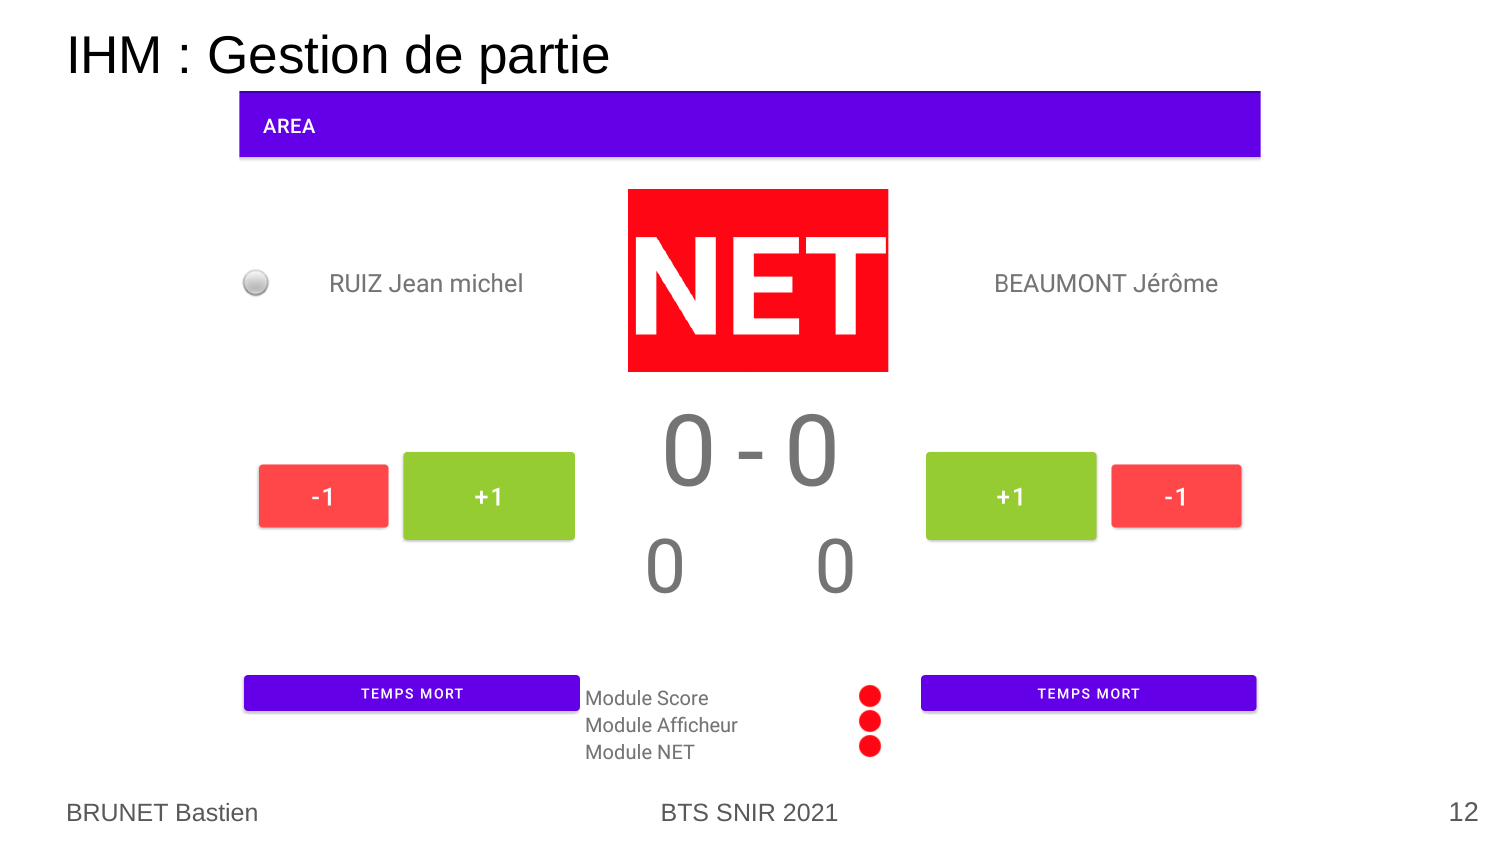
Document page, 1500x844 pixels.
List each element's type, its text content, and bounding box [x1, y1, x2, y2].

picture [239, 90, 1261, 780]
title IHM : Gestion de partie [51, 6, 1449, 100]
slide_number ‹#› [1403, 779, 1494, 844]
